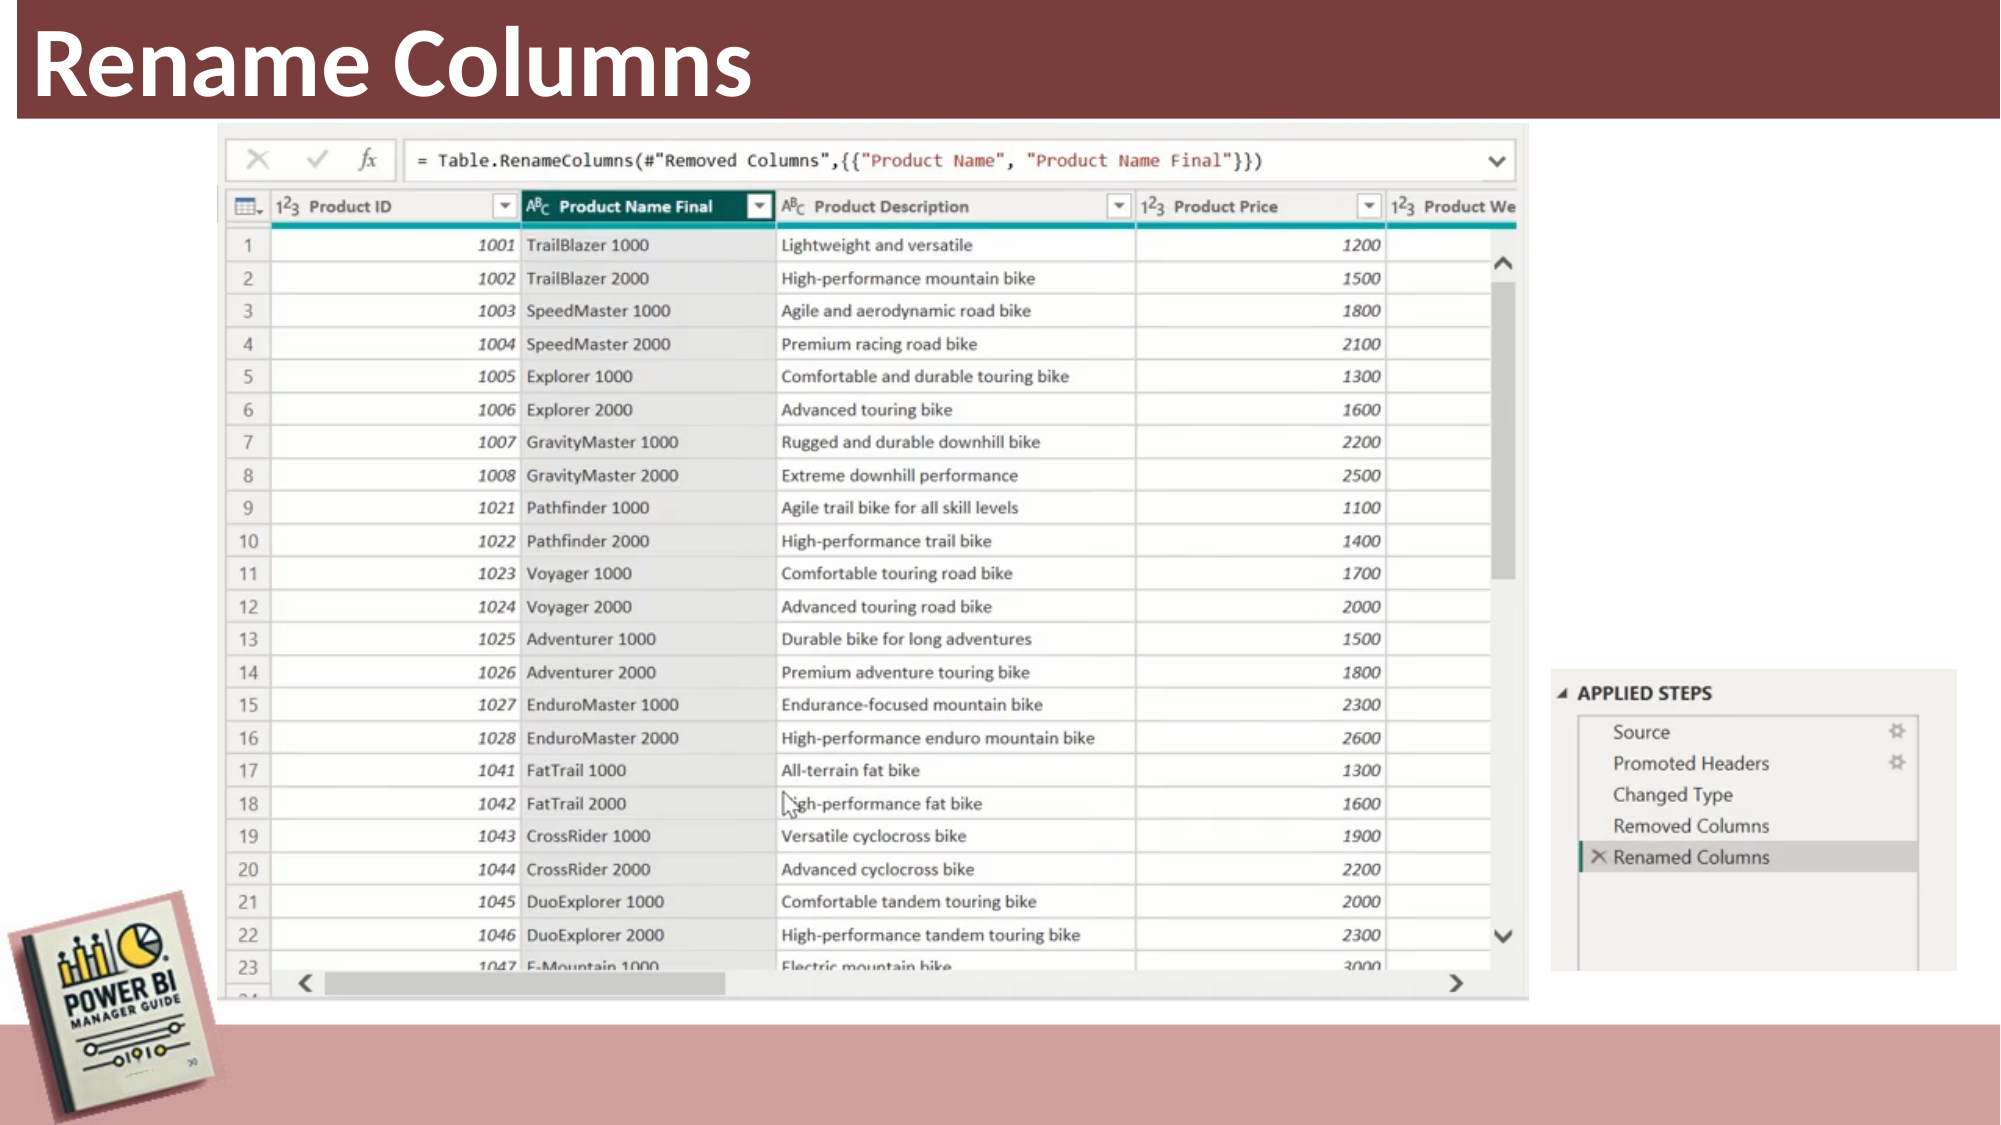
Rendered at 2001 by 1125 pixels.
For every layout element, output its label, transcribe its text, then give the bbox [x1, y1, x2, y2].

picture [0, 0, 2001, 1125]
text_box Rename Columns [16, 0, 2000, 120]
